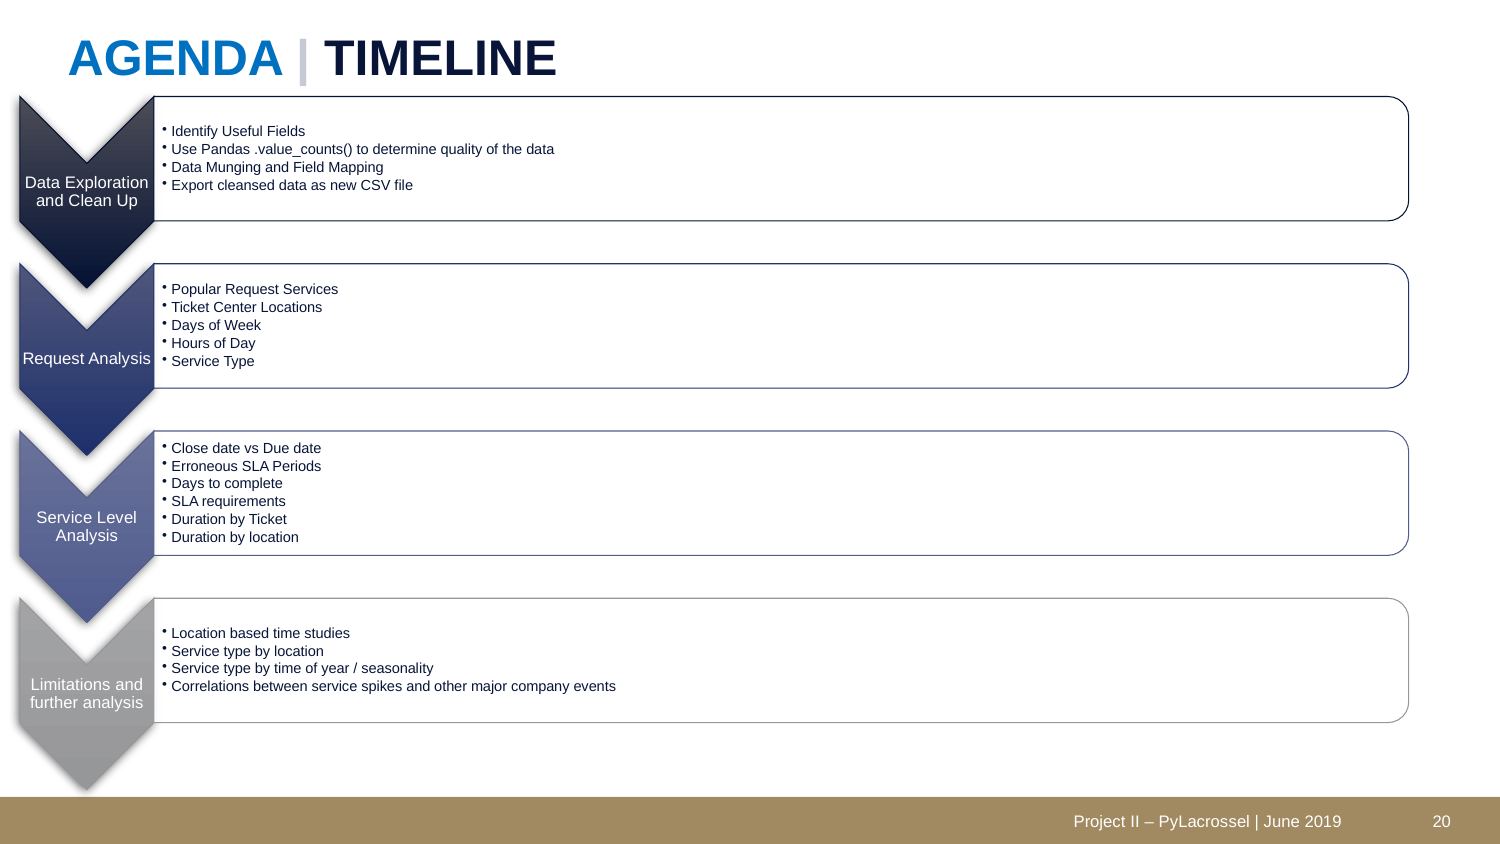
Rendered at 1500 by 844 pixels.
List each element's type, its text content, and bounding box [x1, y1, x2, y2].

text_box AGENDA | Timeline [52, 18, 924, 95]
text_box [19, 95, 1409, 791]
text_box [1368, 17, 1464, 772]
